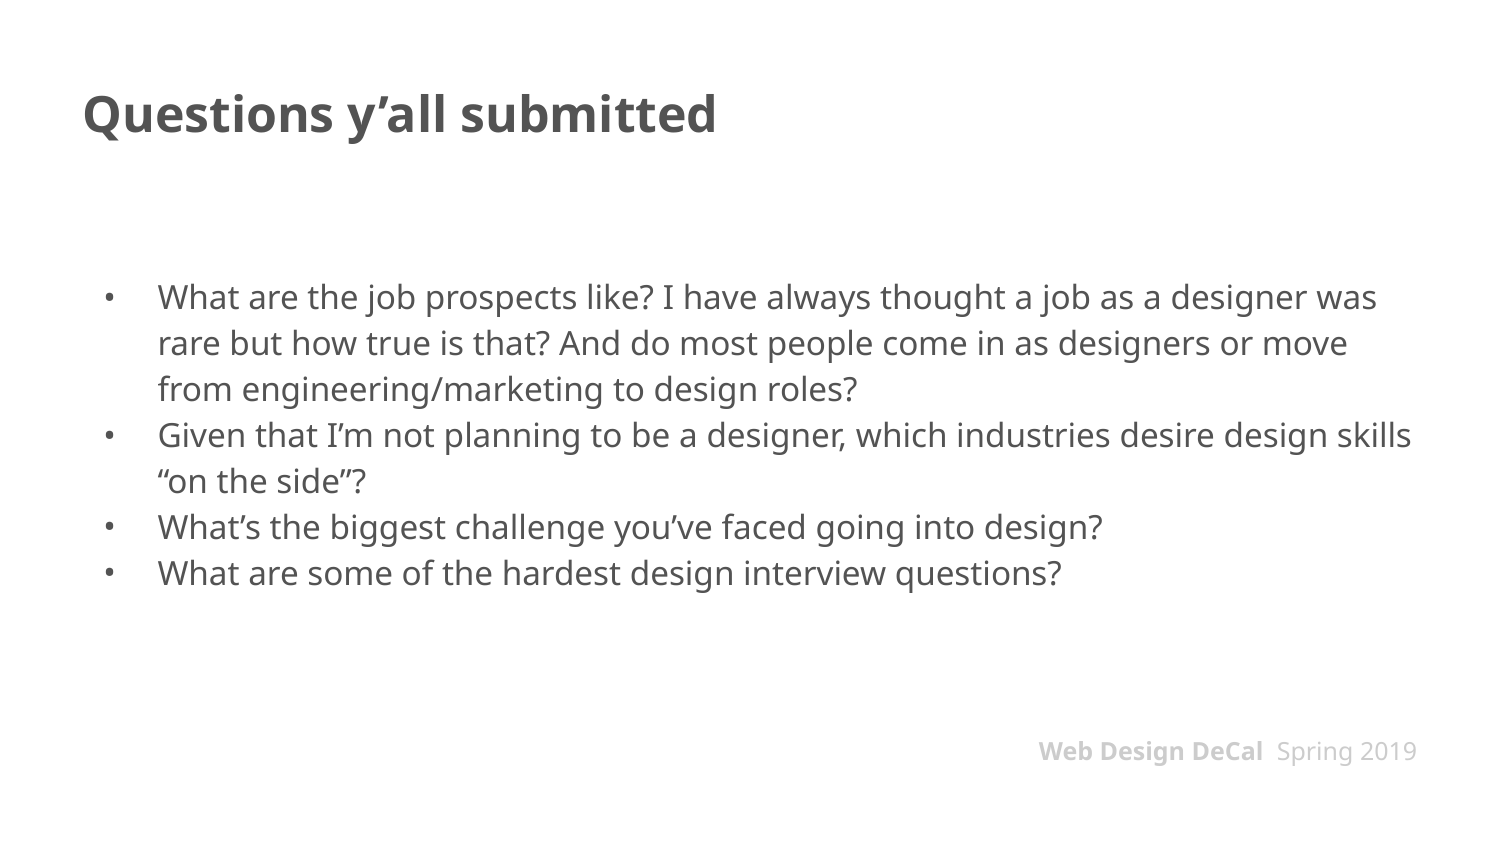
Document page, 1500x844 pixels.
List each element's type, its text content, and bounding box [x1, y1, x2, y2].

list What are the job prospects like? I have always thought a job as a designer was rare but how true is that? And do most people come in as designers or move from engineering/marketing to design roles? Given that I’m not planning to be a designer, which industries desire design skills “on the side”? What’s the biggest challenge you’ve faced going into design? What are some of the hardest design interview questions? [82, 168, 1418, 694]
title Questions y’all submitted [82, 75, 1418, 150]
